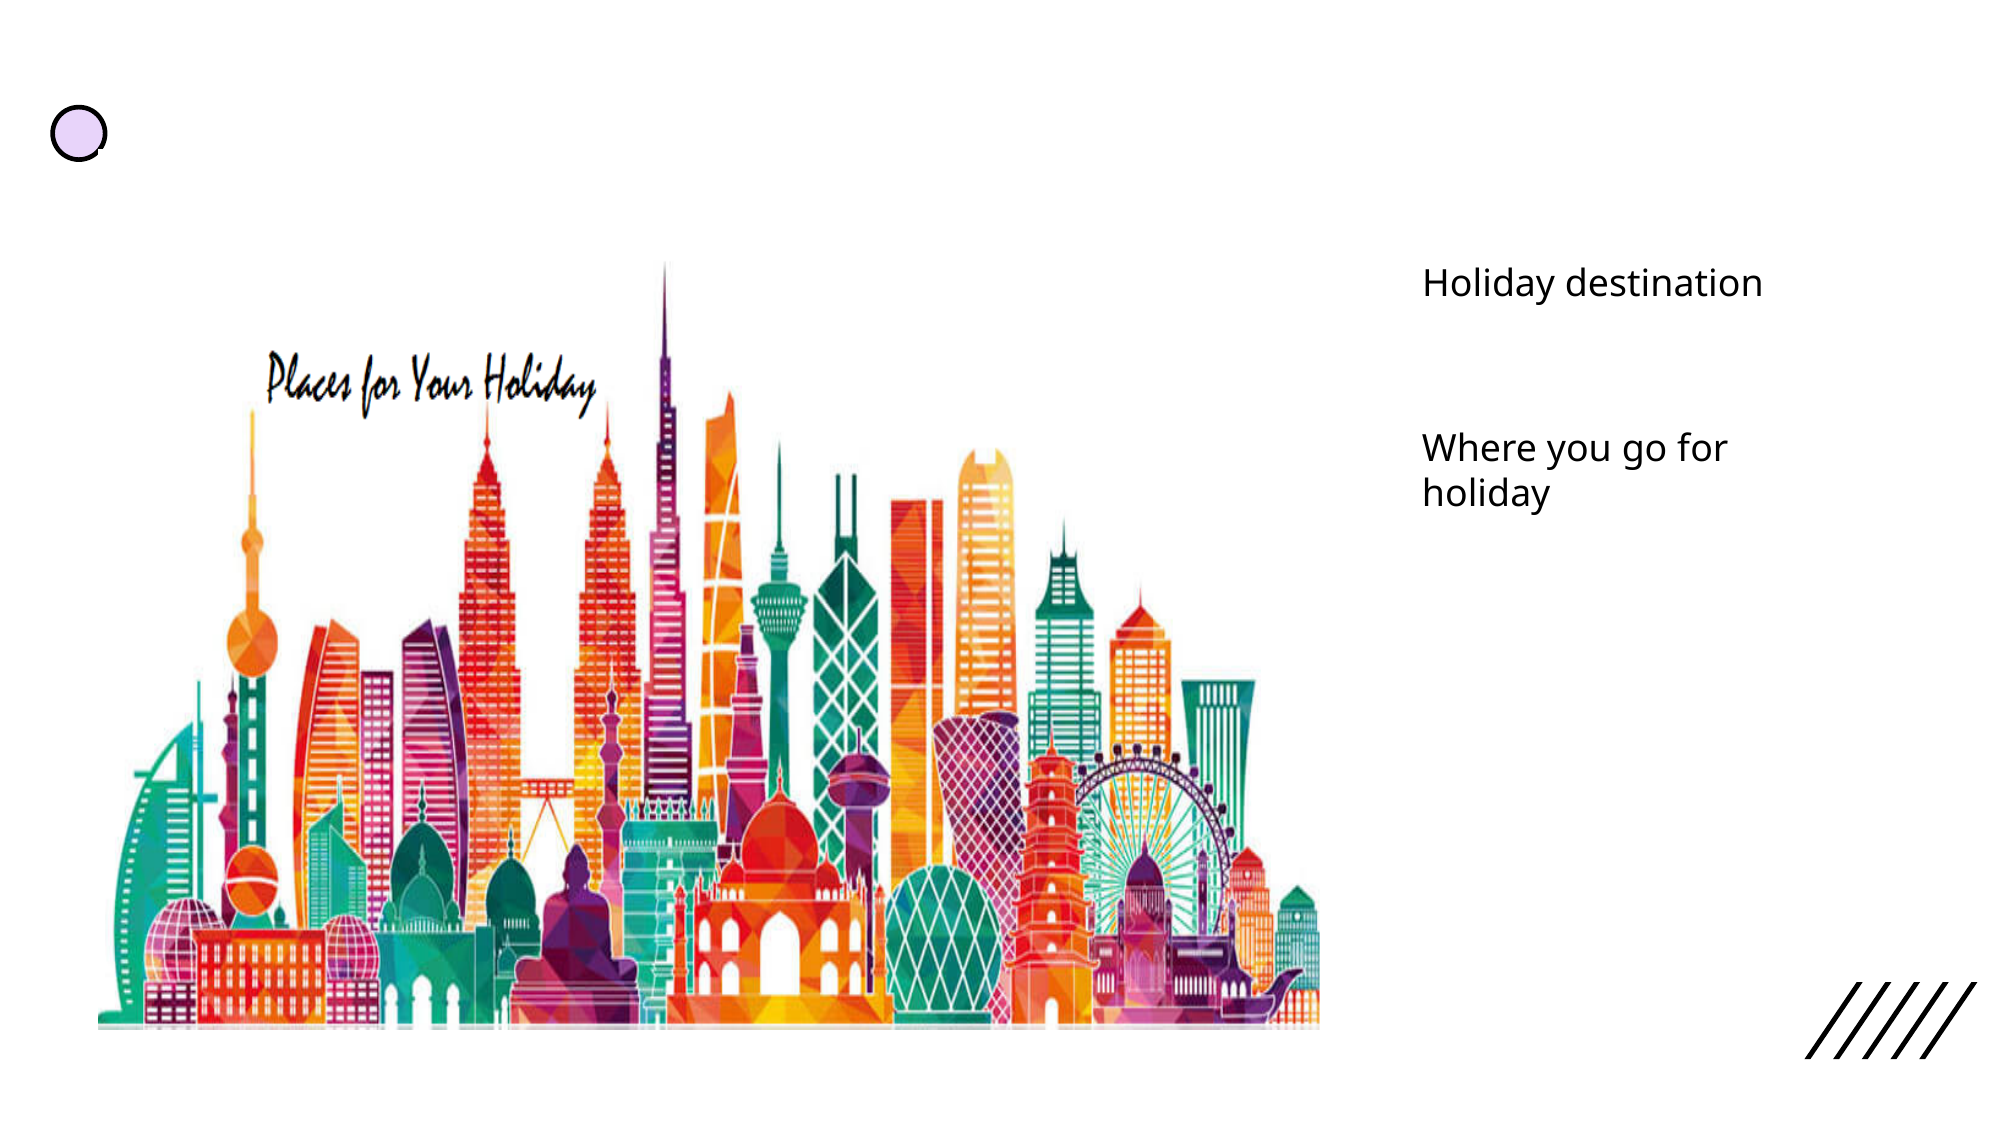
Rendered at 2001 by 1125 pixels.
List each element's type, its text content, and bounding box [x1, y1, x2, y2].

text_box Where you go for holiday [1406, 416, 1857, 522]
text_box Holiday destination [1406, 251, 1857, 312]
picture [98, 149, 1327, 1030]
